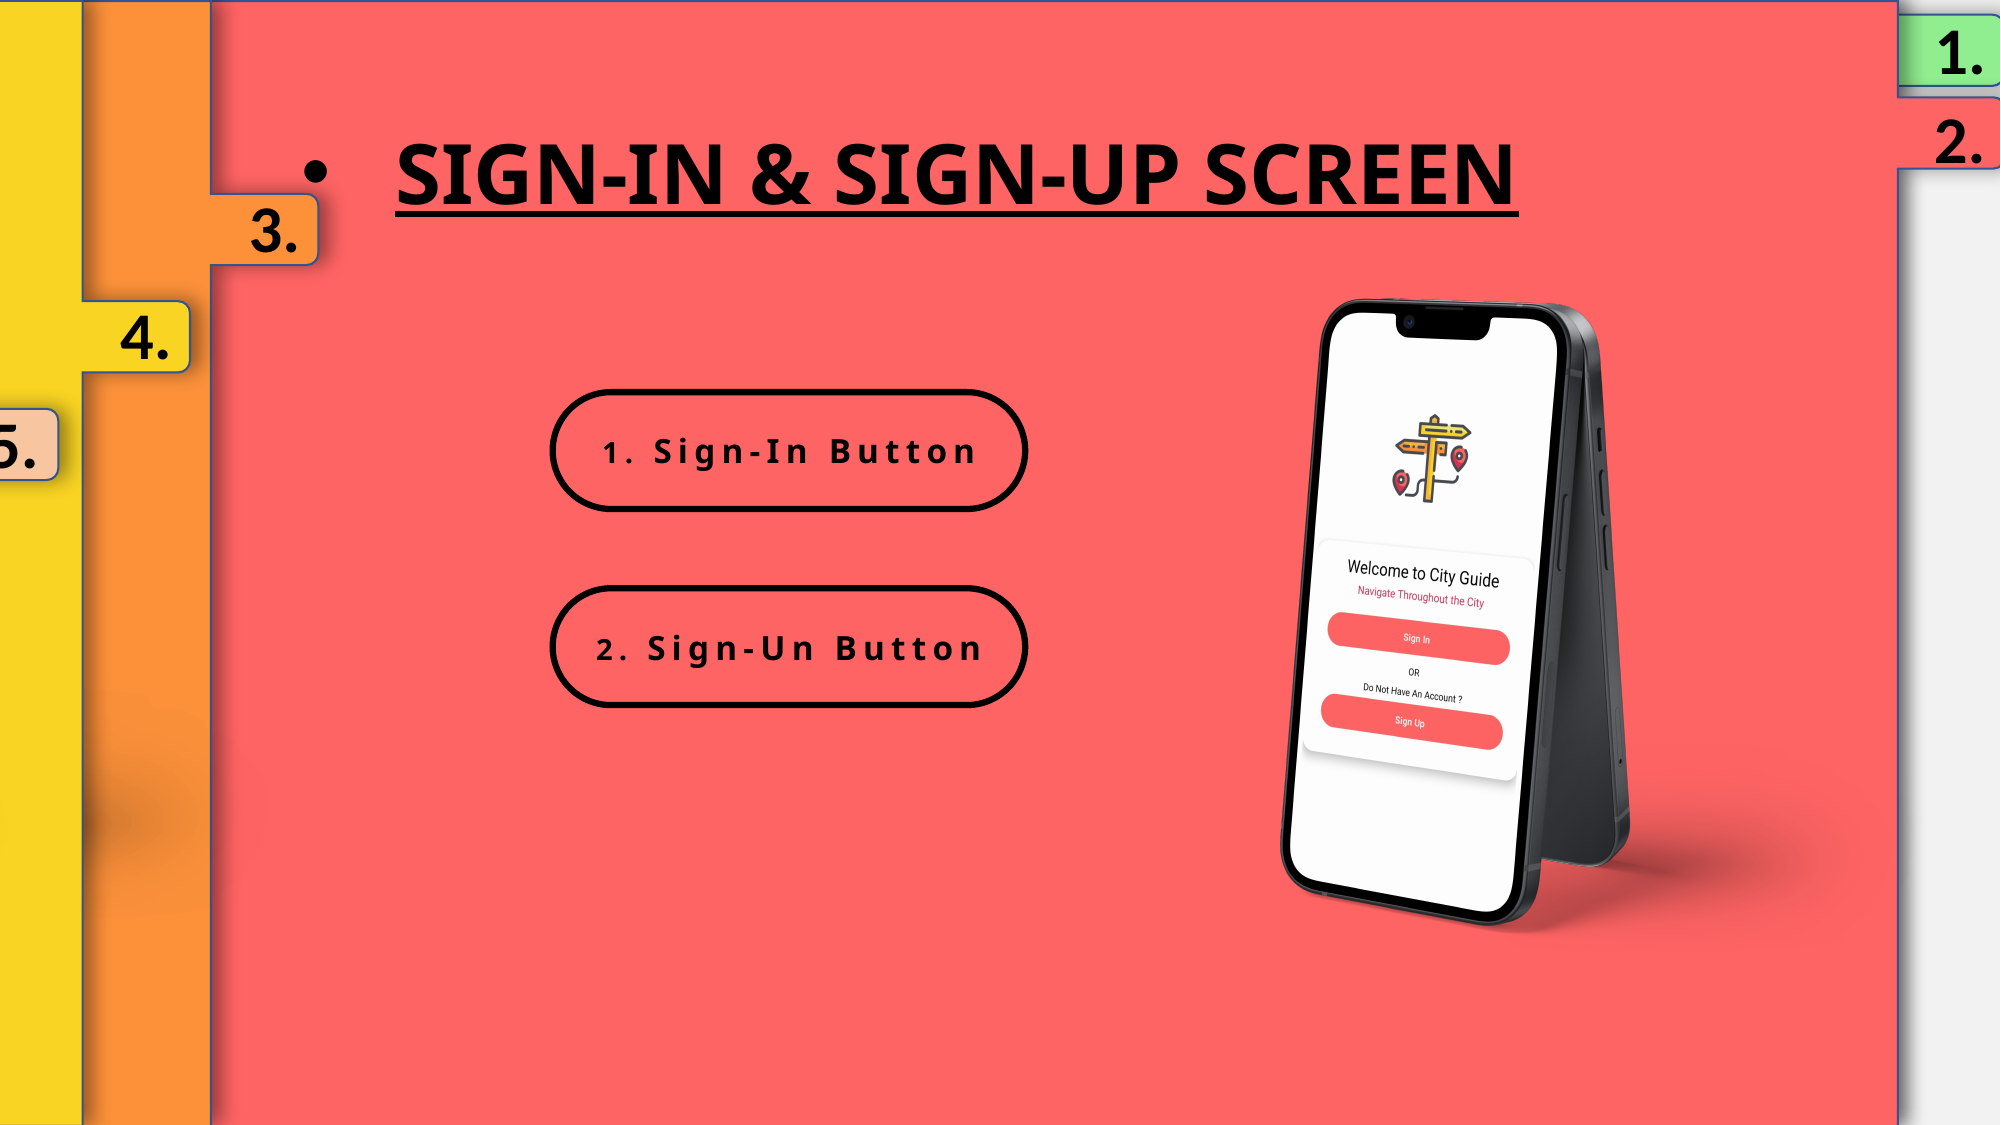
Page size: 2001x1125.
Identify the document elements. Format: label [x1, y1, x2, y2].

text_box [319, 1, 2000, 1125]
text_box [0, 0, 59, 1125]
text_box [59, 0, 190, 1125]
text_box [190, 1, 319, 1125]
